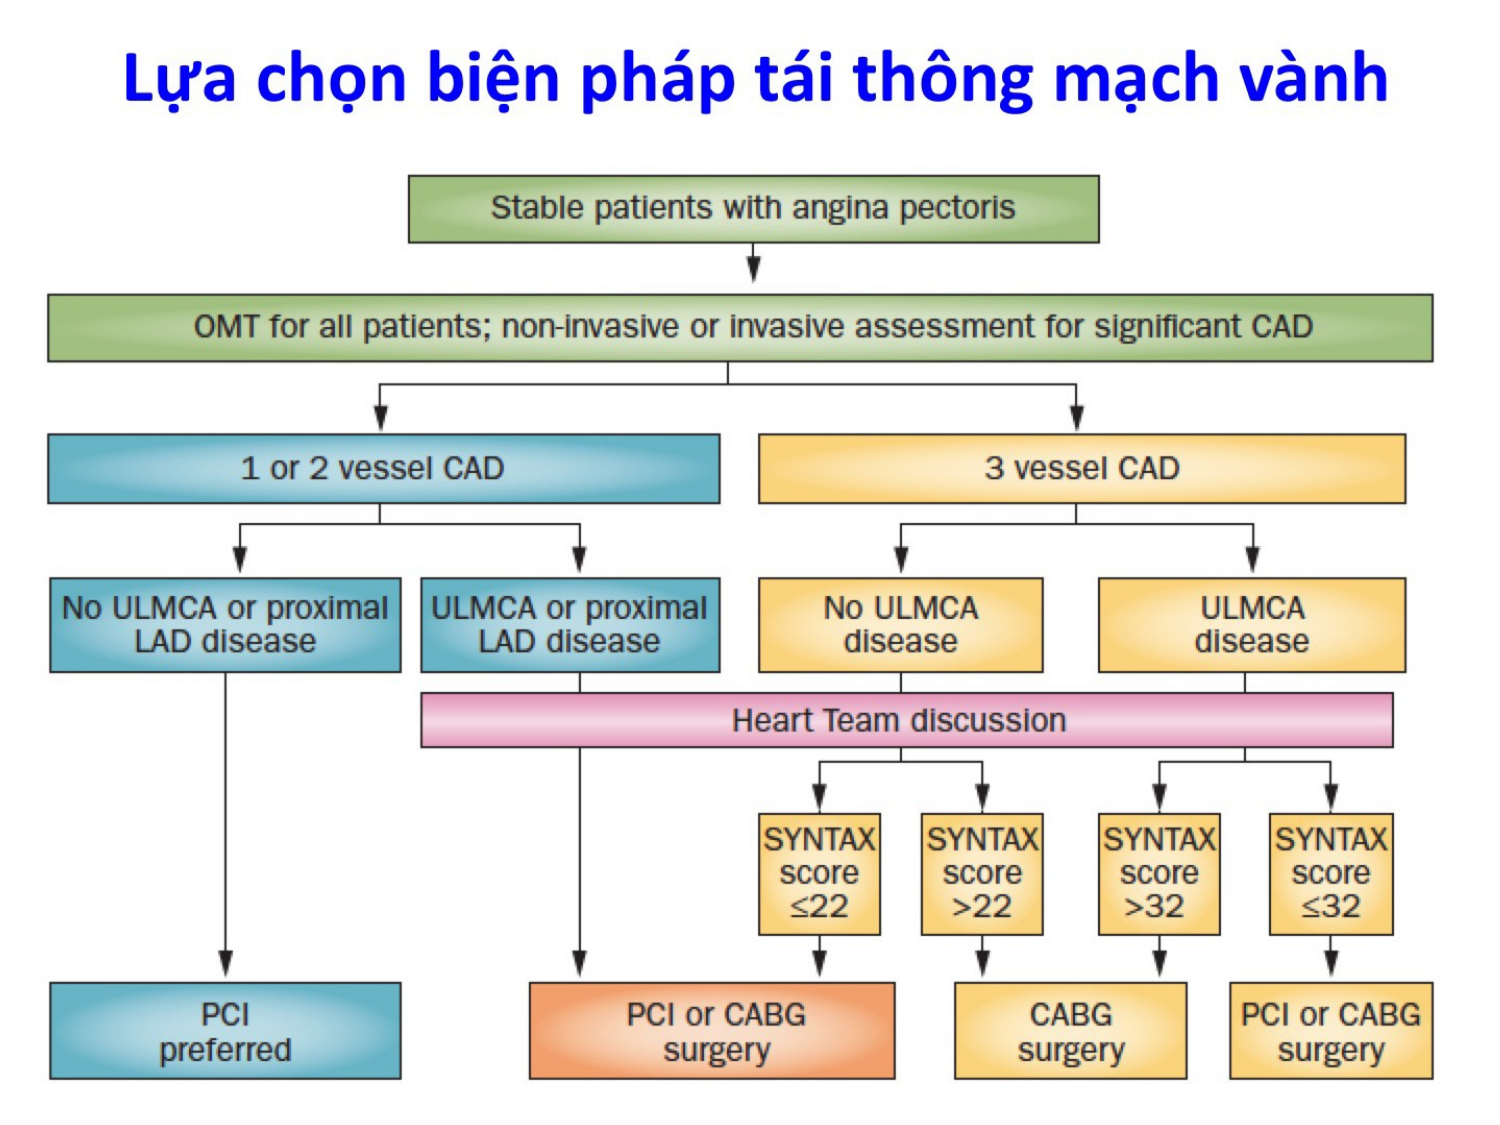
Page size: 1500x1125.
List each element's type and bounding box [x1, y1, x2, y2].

text_box [41, 33, 1442, 1084]
